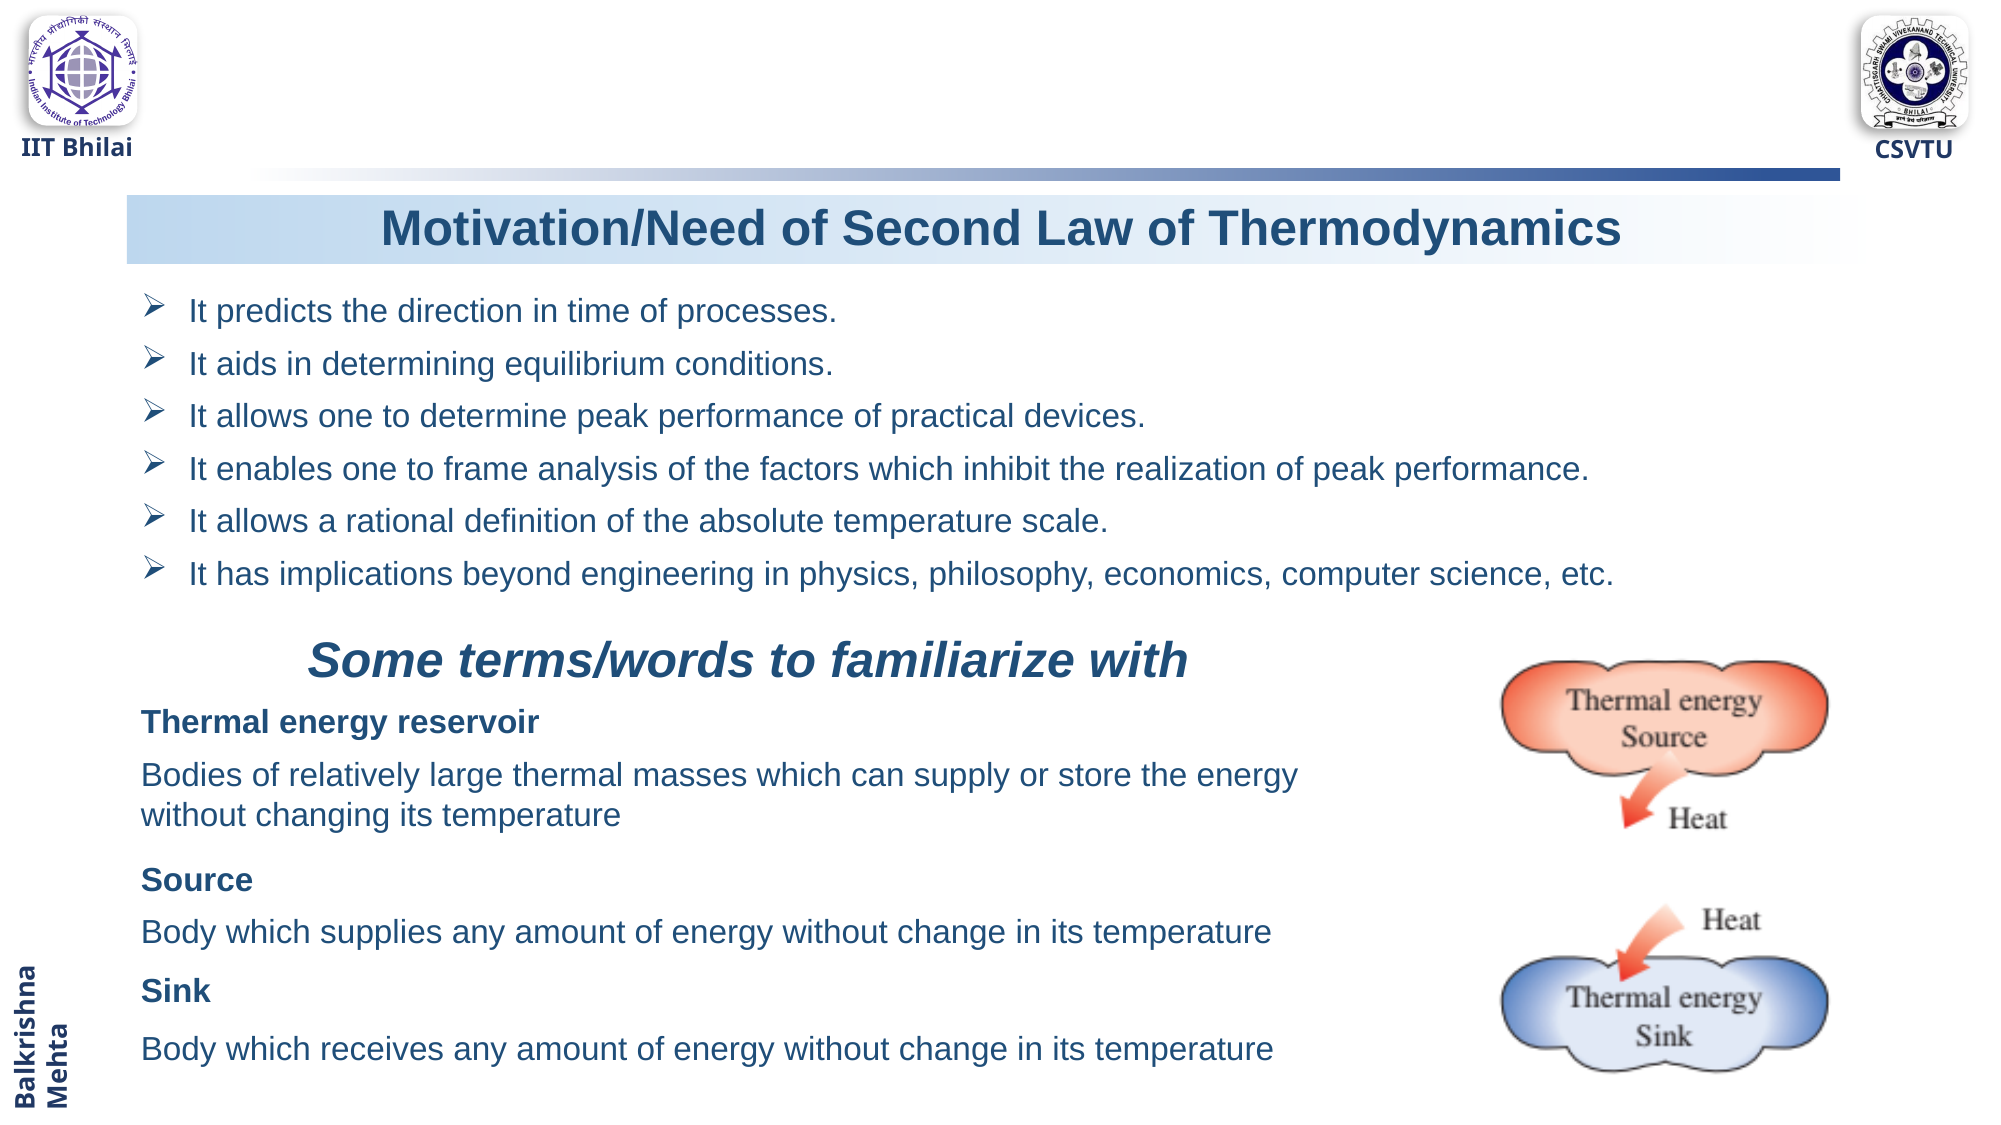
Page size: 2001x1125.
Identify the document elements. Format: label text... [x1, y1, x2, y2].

text_box Some terms/words to familiarize with Thermal energy reservoir Bodies of relatively large thermal masses which can supply or store the energy without changing its temperature Source Body which supplies any amount of energy without change in its temperature Sink Body which receives any amount of energy without change in its temperature [126, 620, 1372, 1075]
text_box It predicts the direction in time of processes. It aids in determining equilibrium conditions. It allows one to determine peak performance of practical devices. It enables one to frame analysis of the factors which inhibit the realization of peak performance. It allows a rational definition of the absolute temperature scale. It has implications beyond engineering in physics, philosophy, economics, computer science, etc. [126, 282, 1877, 600]
picture [28, 15, 138, 126]
picture [1861, 15, 1969, 129]
picture [1471, 644, 1844, 1081]
text_box Motivation/Need of Second Law of Thermodynamics [126, 195, 1877, 264]
